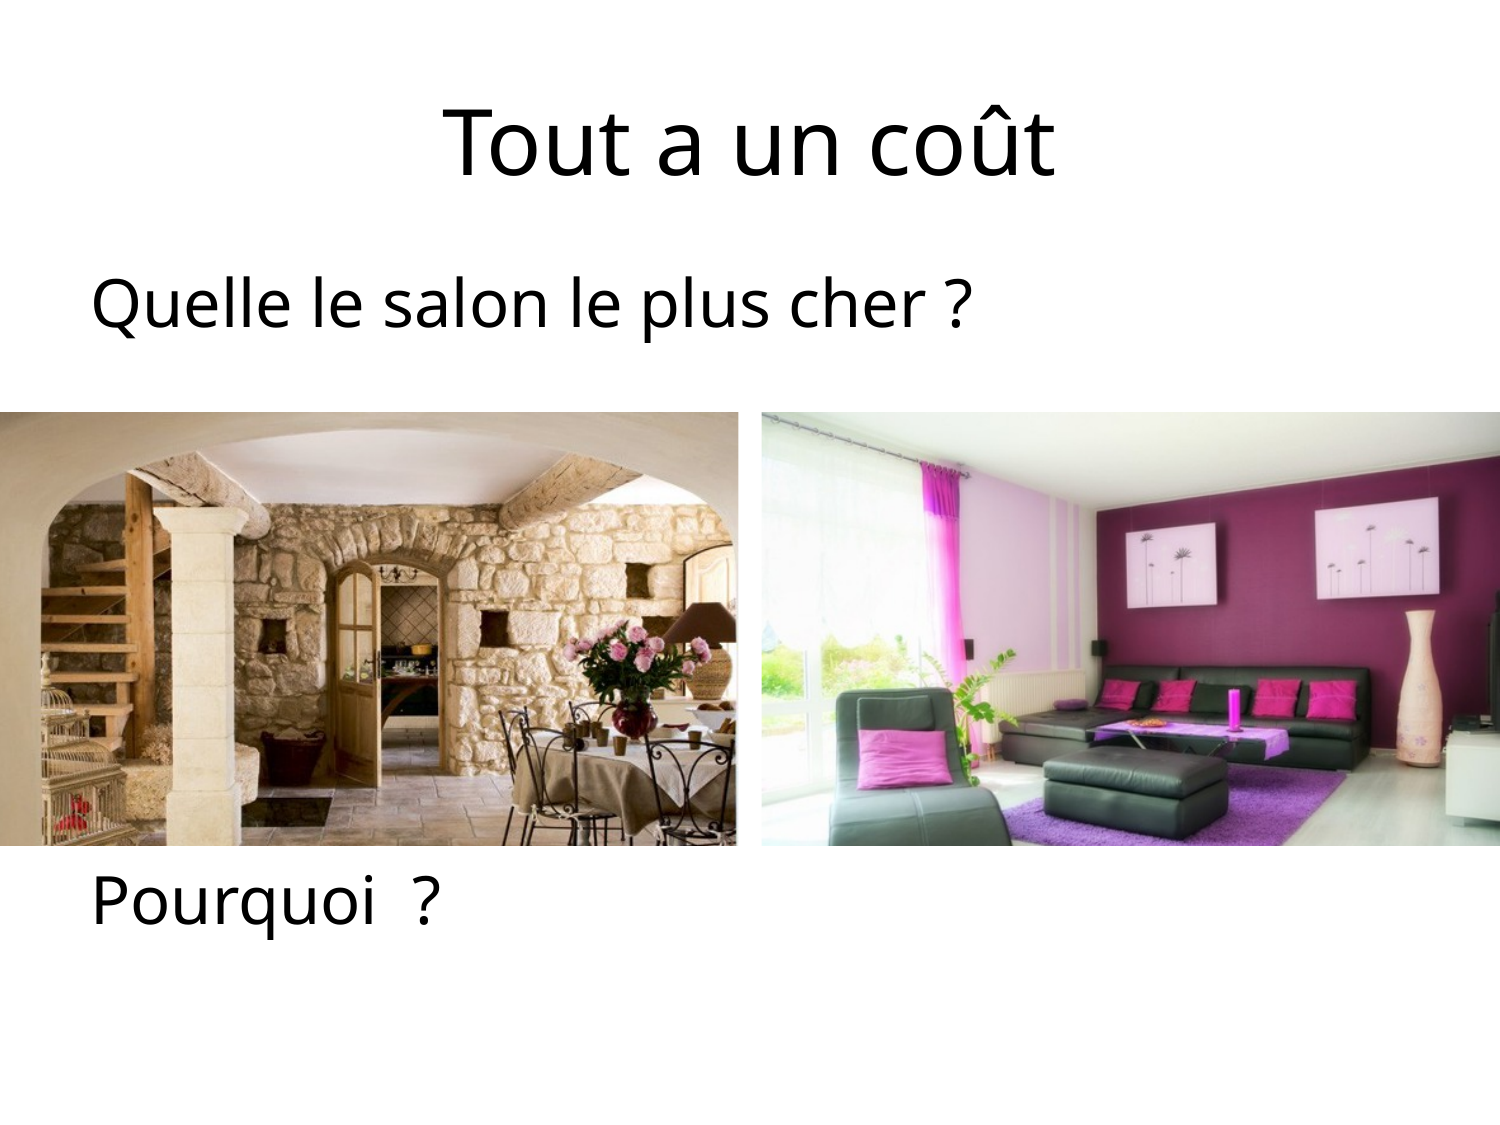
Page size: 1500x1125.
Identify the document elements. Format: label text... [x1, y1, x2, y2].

picture [761, 412, 1500, 847]
list Quelle le salon le plus cher ? Pourquoi ? [75, 262, 1425, 1005]
picture [0, 412, 739, 847]
title Tout a un coût [75, 45, 1425, 233]
